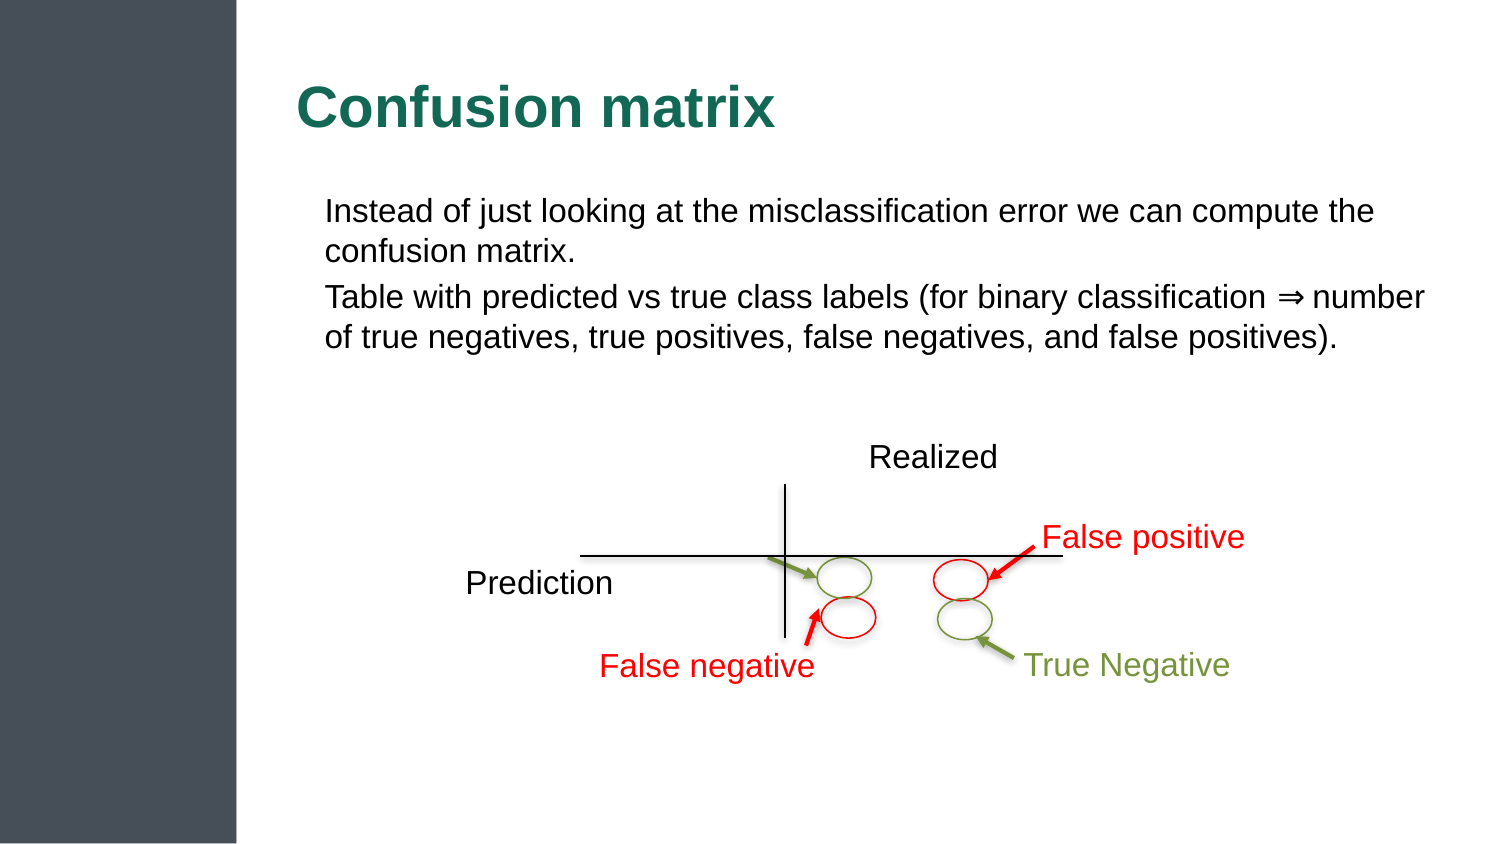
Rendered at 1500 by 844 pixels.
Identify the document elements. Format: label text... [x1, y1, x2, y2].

picture [0, 0, 1500, 844]
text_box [450, 427, 1262, 693]
title Confusion matrix [281, 33, 1425, 175]
